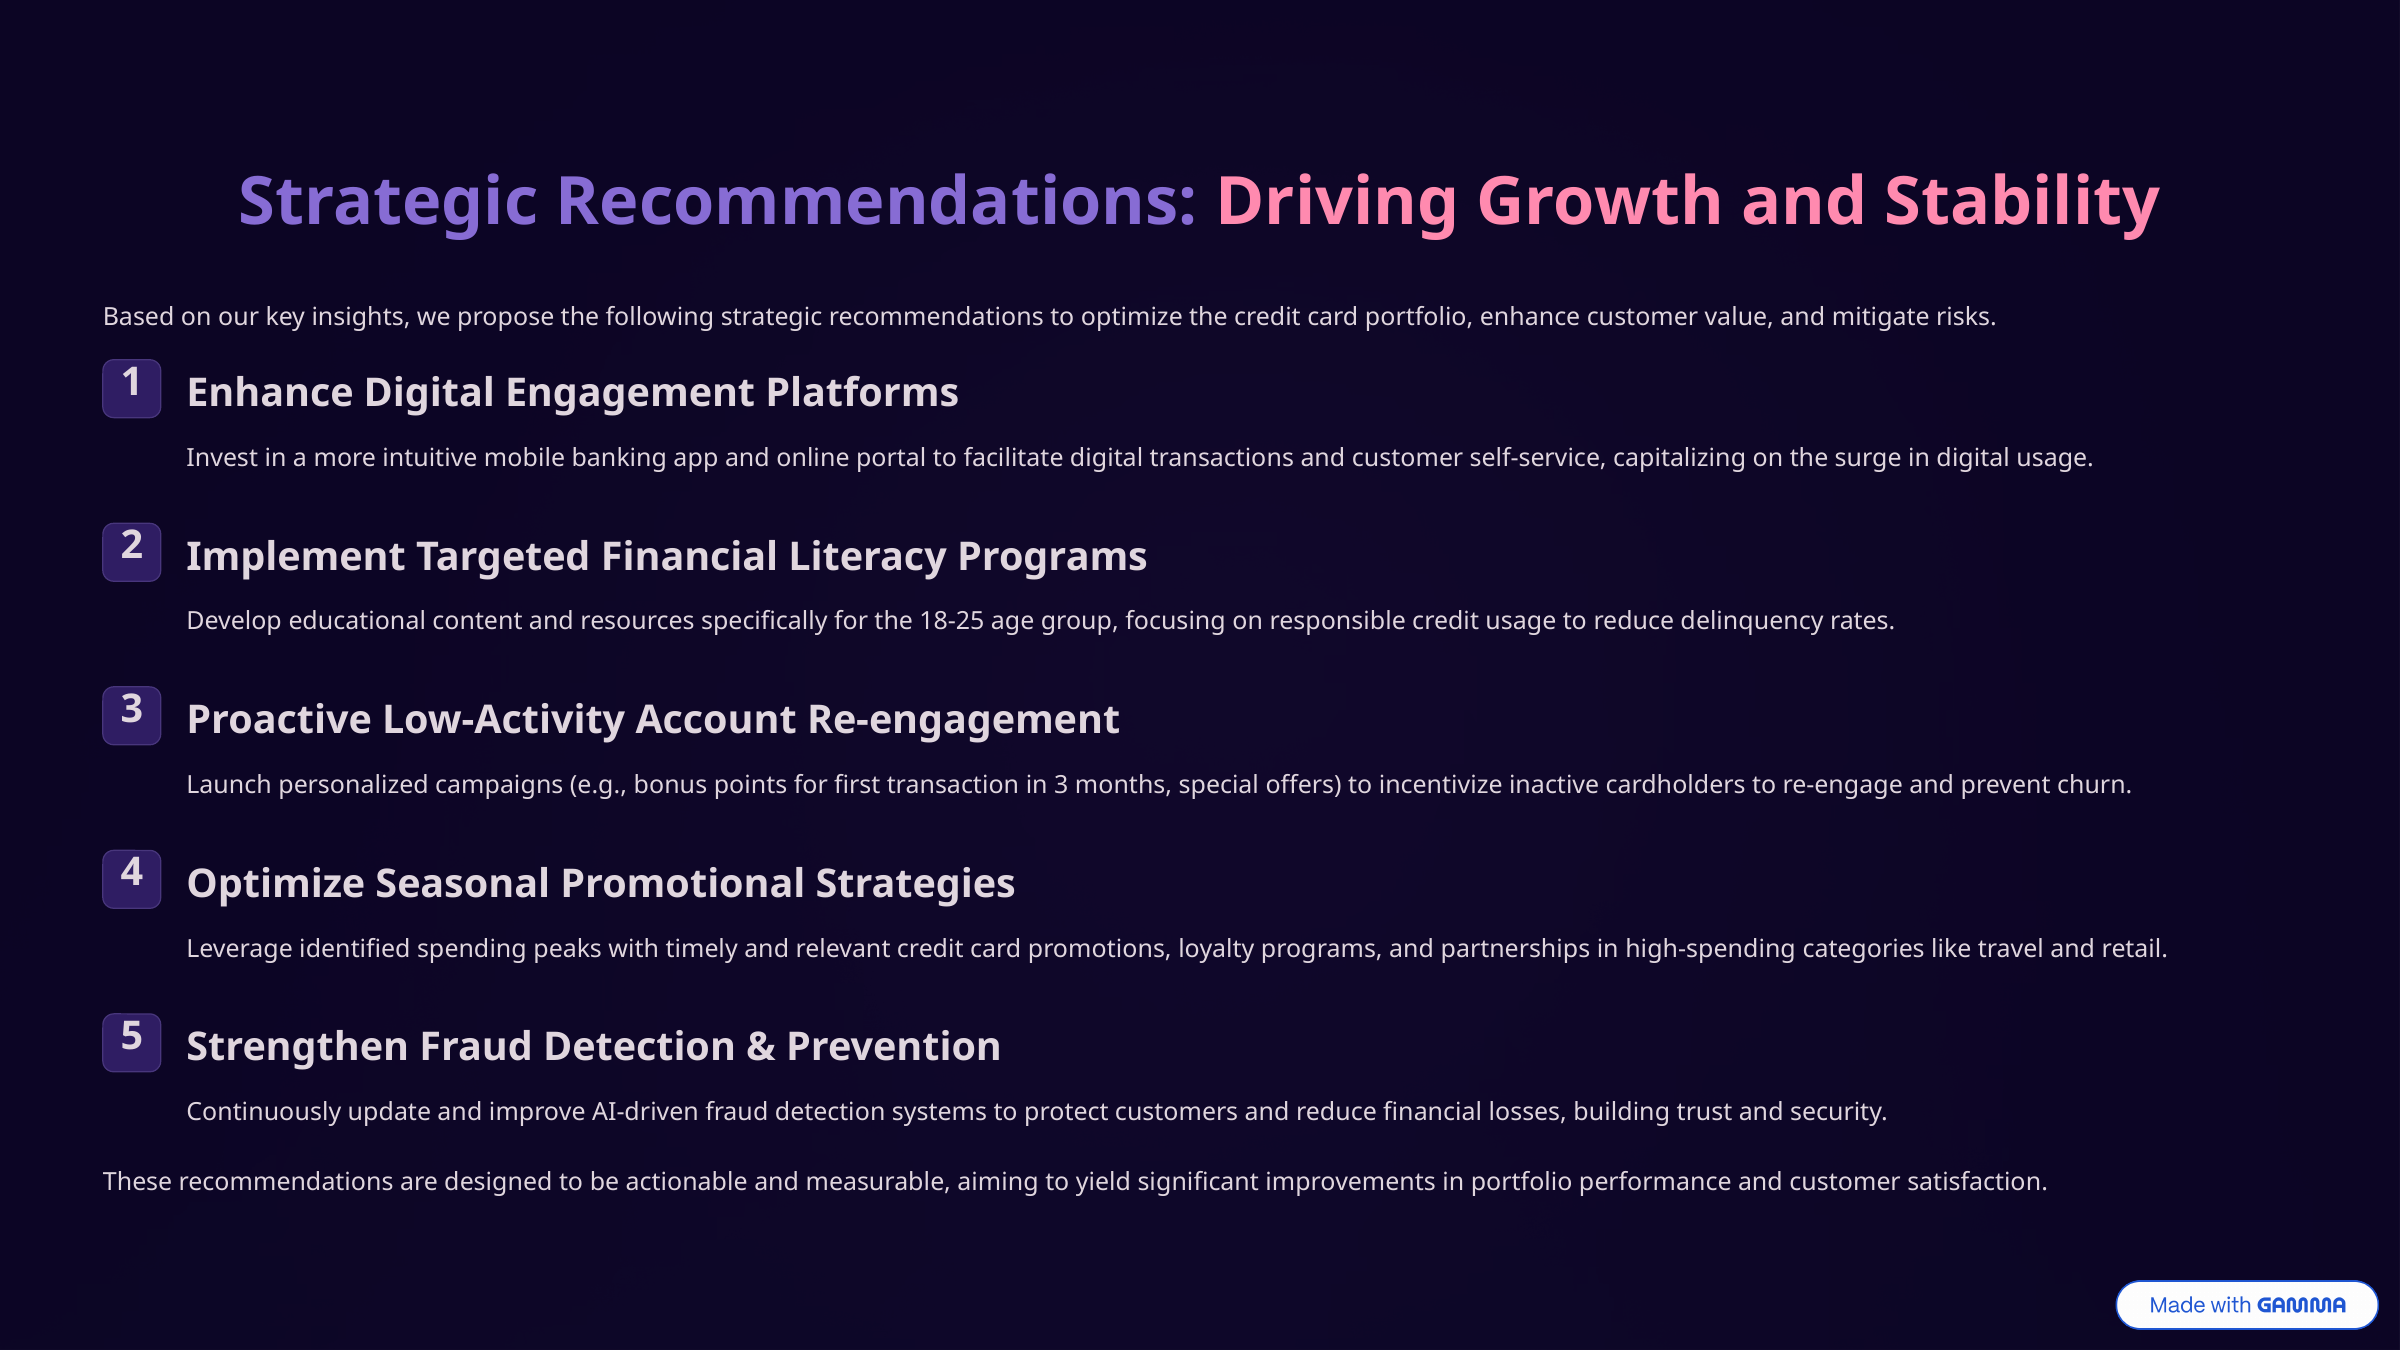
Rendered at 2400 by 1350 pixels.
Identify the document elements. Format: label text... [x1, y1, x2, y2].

text_box Based on our key insights, we propose the following strategic recommendations to optimize the credit card portfolio, enhance customer value, and mitigate risks. [102, 289, 2297, 331]
text_box [102, 523, 161, 582]
text_box Continuously update and improve AI-driven fraud detection systems to protect customers and reduce financial losses, building trust and security. [186, 1084, 2297, 1127]
text_box 1 [111, 363, 153, 415]
text_box [102, 359, 161, 418]
text_box 5 [111, 1017, 153, 1069]
text_box Enhance Digital Engagement Platforms [186, 364, 915, 416]
text_box Strategic Recommendations: Driving Growth and Stability [305, 153, 2095, 239]
text_box [102, 686, 161, 745]
text_box [102, 850, 161, 909]
text_box Leverage identified spending peaks with timely and relevant credit card promotions, loyalty programs, and partnerships in high-spending categories like travel and retail. [186, 921, 2297, 963]
text_box Develop educational content and resources specifically for the 18-25 age group, focusing on responsible credit usage to reduce delinquency rates. [186, 594, 2297, 636]
text_box Proactive Low-Activity Account Re-engagement [186, 691, 1064, 743]
text_box Strengthen Fraud Detection & Prevention [186, 1018, 954, 1070]
text_box 4 [111, 853, 153, 905]
text_box [102, 1013, 161, 1072]
text_box Optimize Seasonal Promotional Strategies [186, 855, 968, 906]
text_box Invest in a more intuitive mobile banking app and online portal to facilitate digital transactions and customer self-service, capitalizing on the surge in digital usage. [186, 430, 2297, 472]
text_box Launch personalized campaigns (e.g., bonus points for first transaction in 3 months, special offers) to incentivize inactive cardholders to re-engage and prevent churn. [186, 757, 2297, 799]
text_box These recommendations are designed to be actionable and measurable, aiming to yield significant improvements in portfolio performance and customer satisfaction. [102, 1155, 2297, 1197]
text_box 2 [111, 526, 153, 578]
text_box Implement Targeted Financial Literacy Programs [186, 528, 1099, 579]
text_box 3 [111, 690, 153, 742]
picture [2106, 1271, 2389, 1339]
